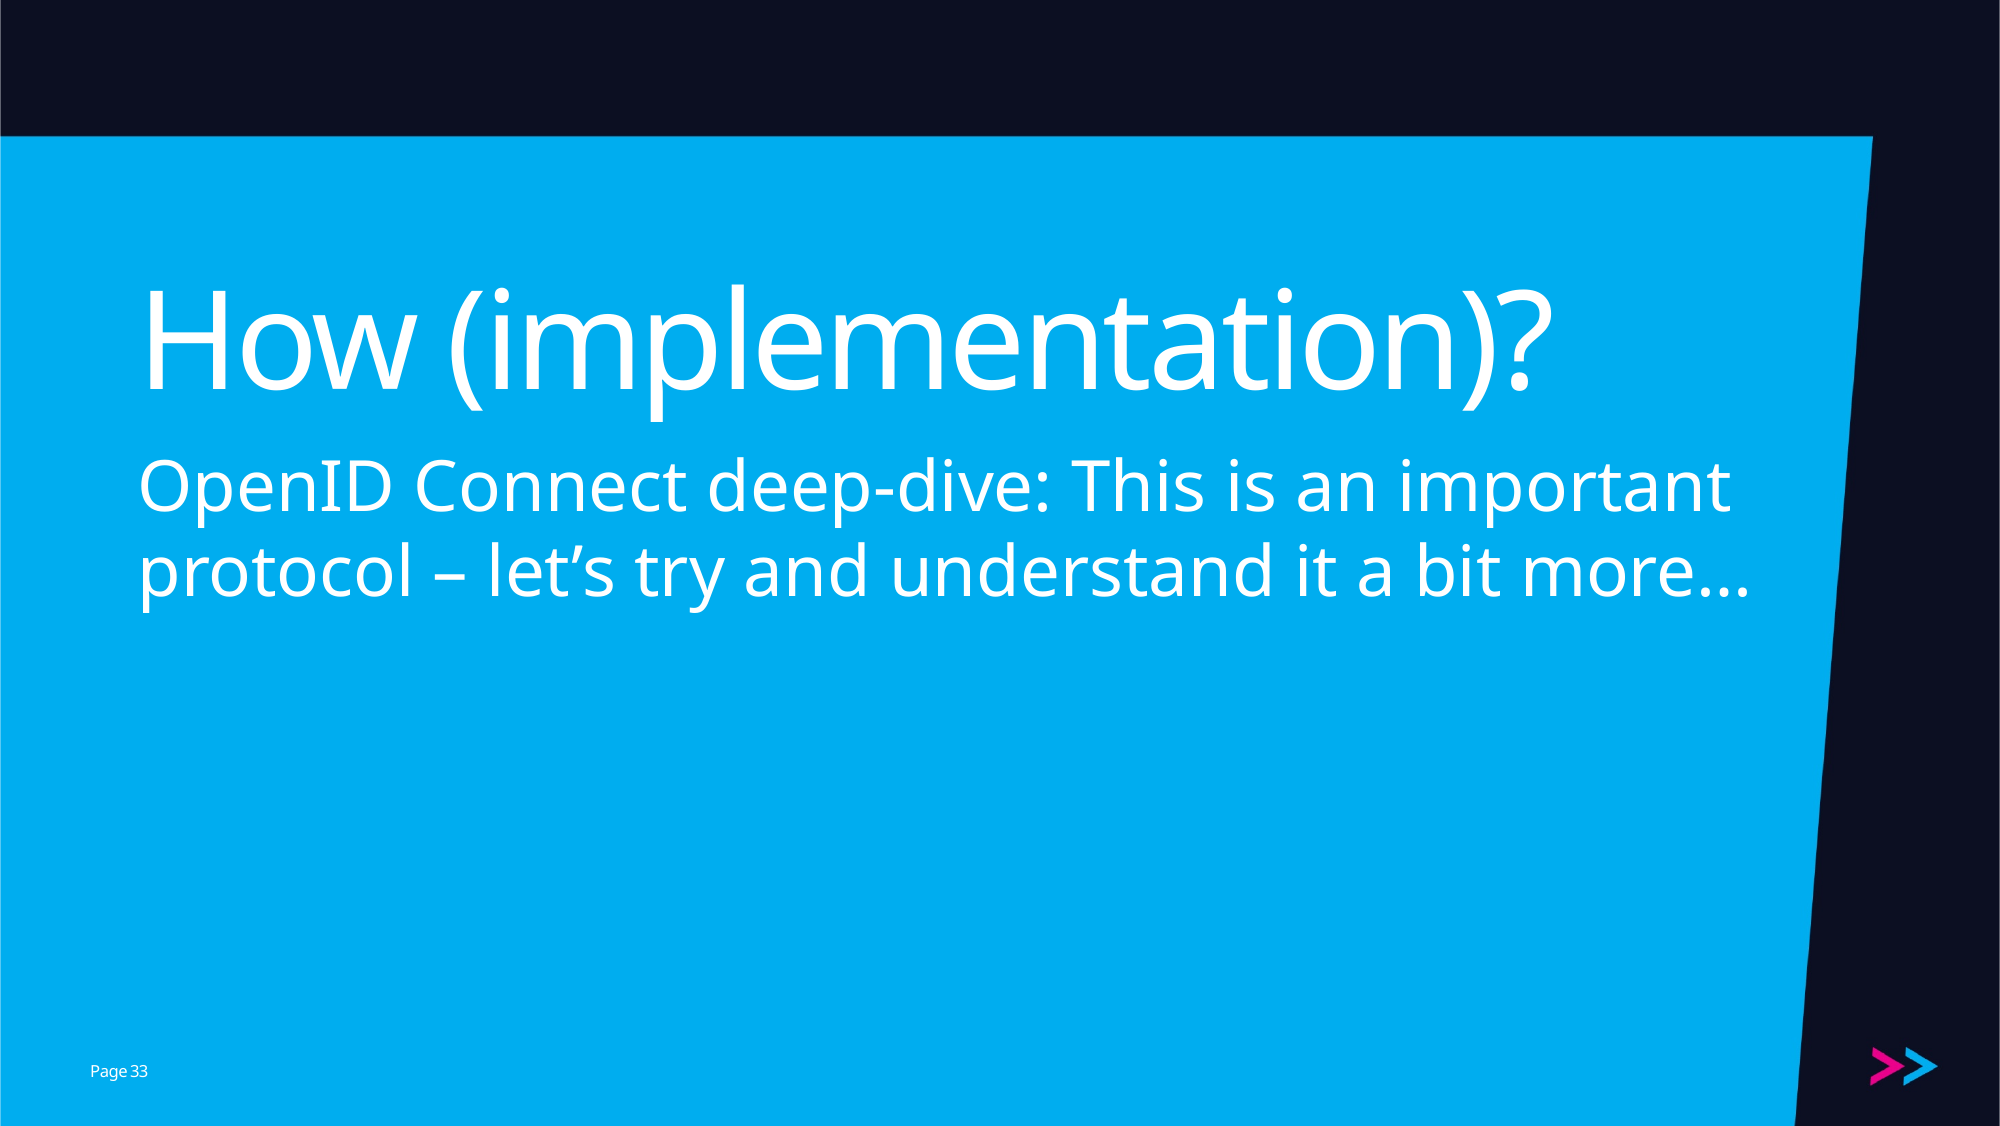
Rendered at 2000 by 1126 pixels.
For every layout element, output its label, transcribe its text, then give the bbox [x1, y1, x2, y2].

picture [0, 0, 2000, 1126]
title How (implementation)? [137, 267, 1786, 441]
list OpenID Connect deep-dive: This is an important protocol – let’s try and understand it a bit more… [137, 441, 1786, 688]
slide_number 33 [130, 1061, 166, 1113]
